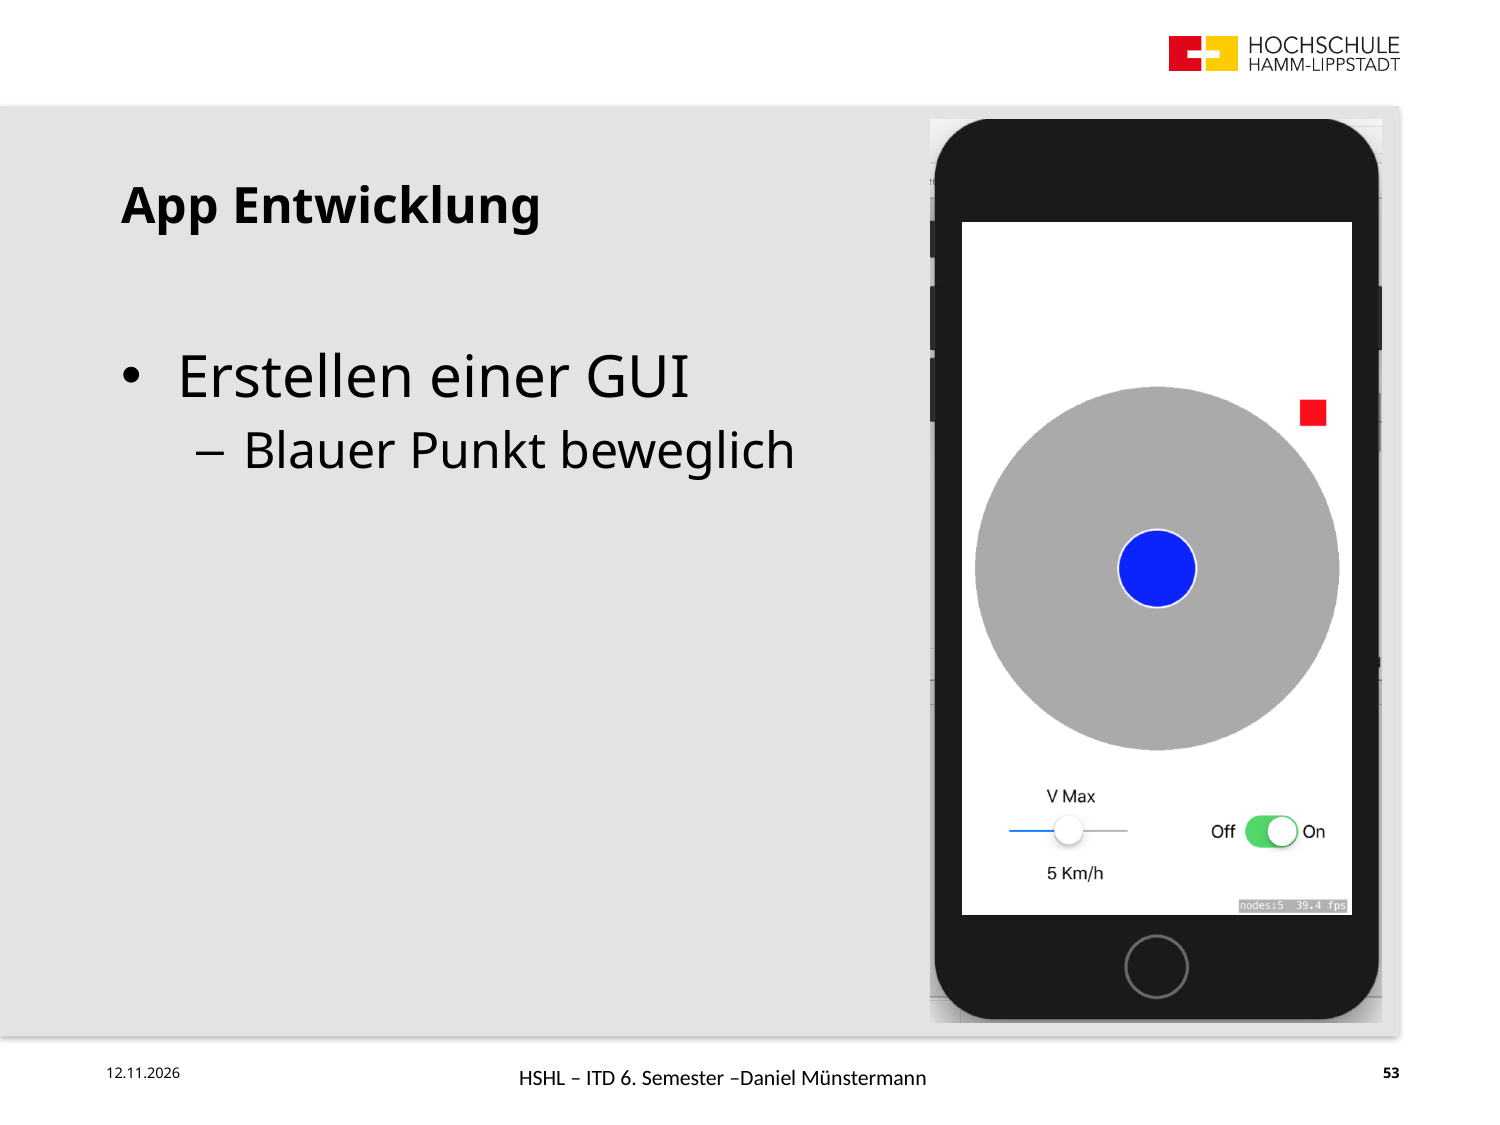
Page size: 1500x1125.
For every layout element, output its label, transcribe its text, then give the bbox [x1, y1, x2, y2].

picture [930, 119, 1382, 1023]
slide_number 53 [1049, 1065, 1400, 1084]
text_box HSHL – ITD 6. Semester –Daniel Münstermann [504, 1055, 942, 1097]
list Erstellen einer GUI Blauer Punkt beweglich [106, 331, 925, 1005]
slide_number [106, 1065, 457, 1084]
picture [1169, 36, 1400, 71]
text_box App Entwicklung [106, 125, 925, 281]
